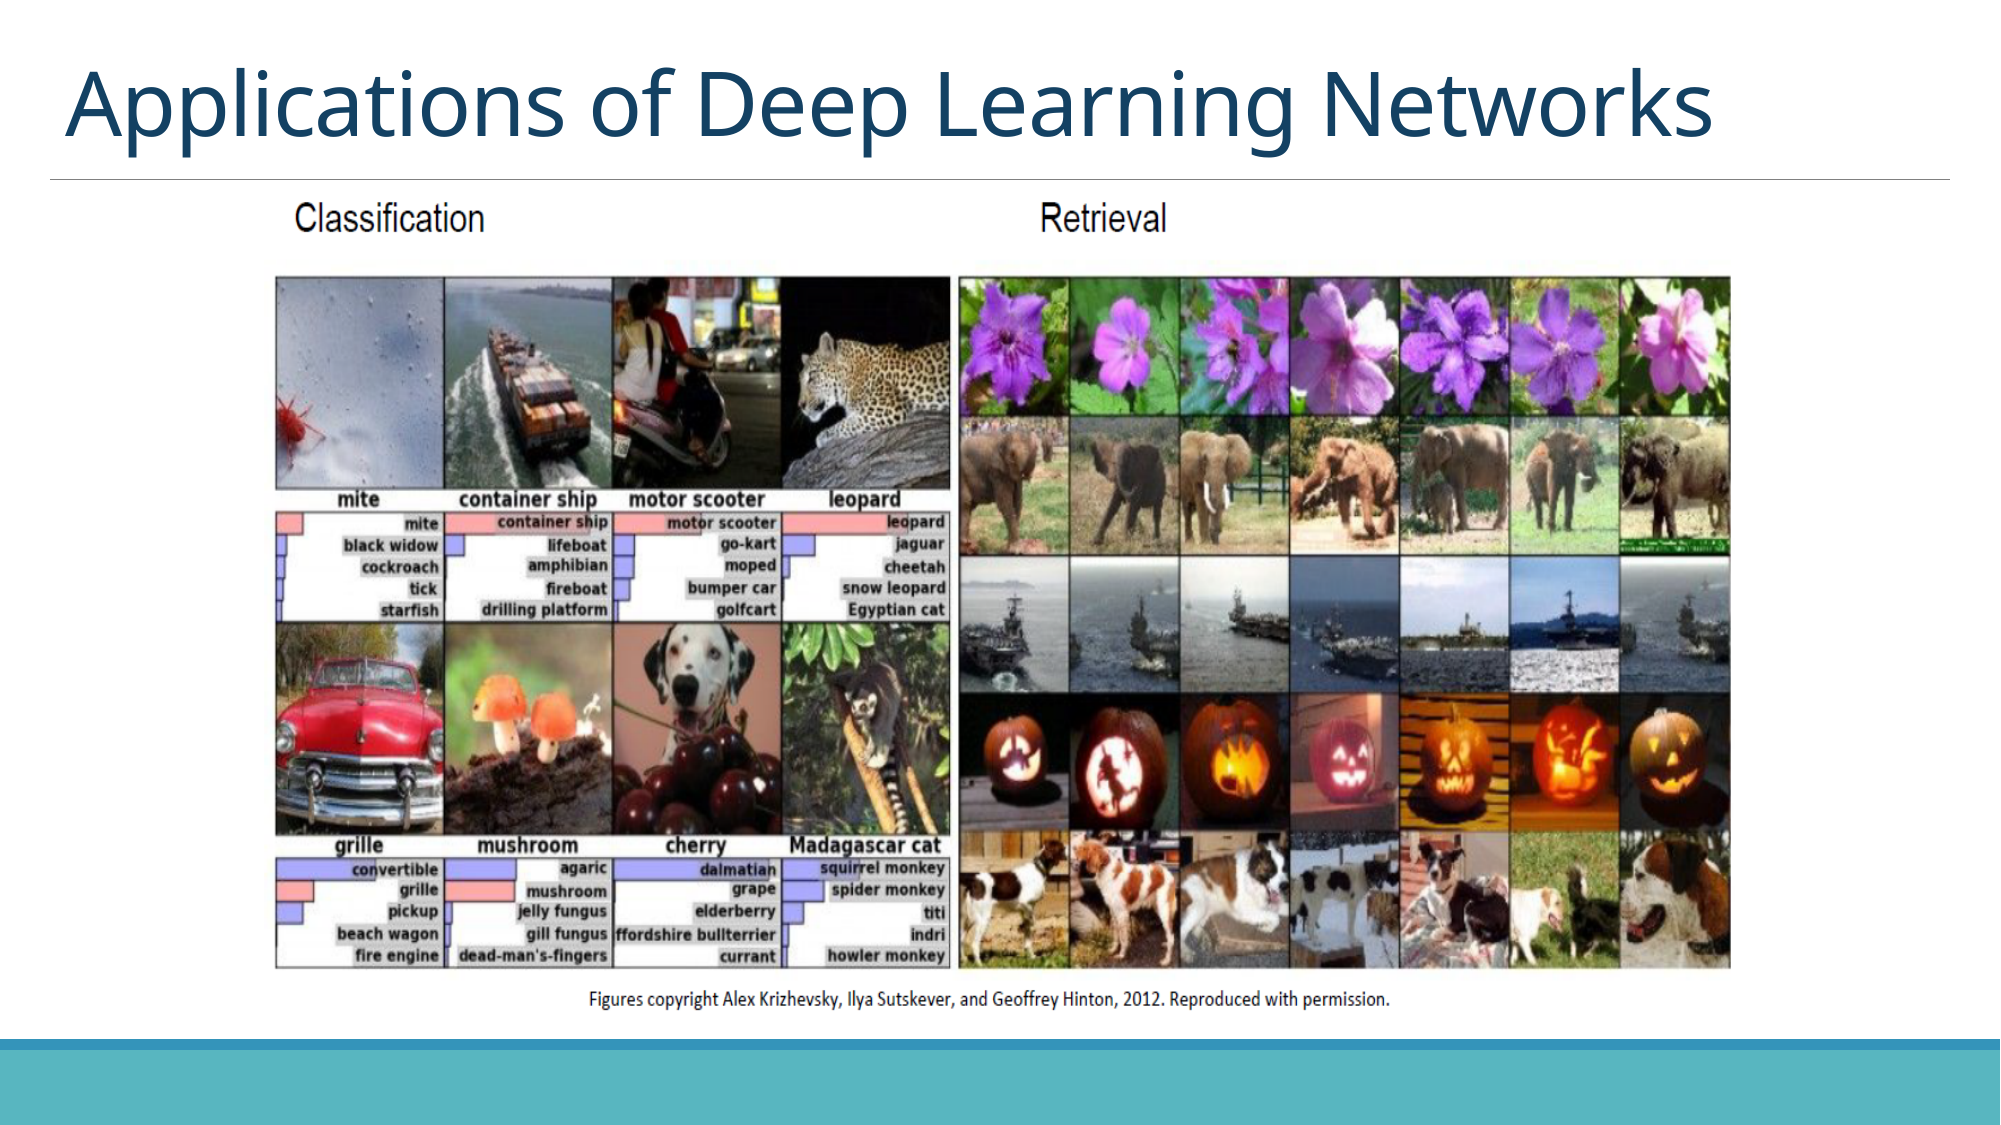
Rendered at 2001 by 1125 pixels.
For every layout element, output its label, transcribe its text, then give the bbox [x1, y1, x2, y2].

title Applications of Deep Learning Networks [50, 47, 1950, 163]
picture [243, 183, 1766, 1031]
